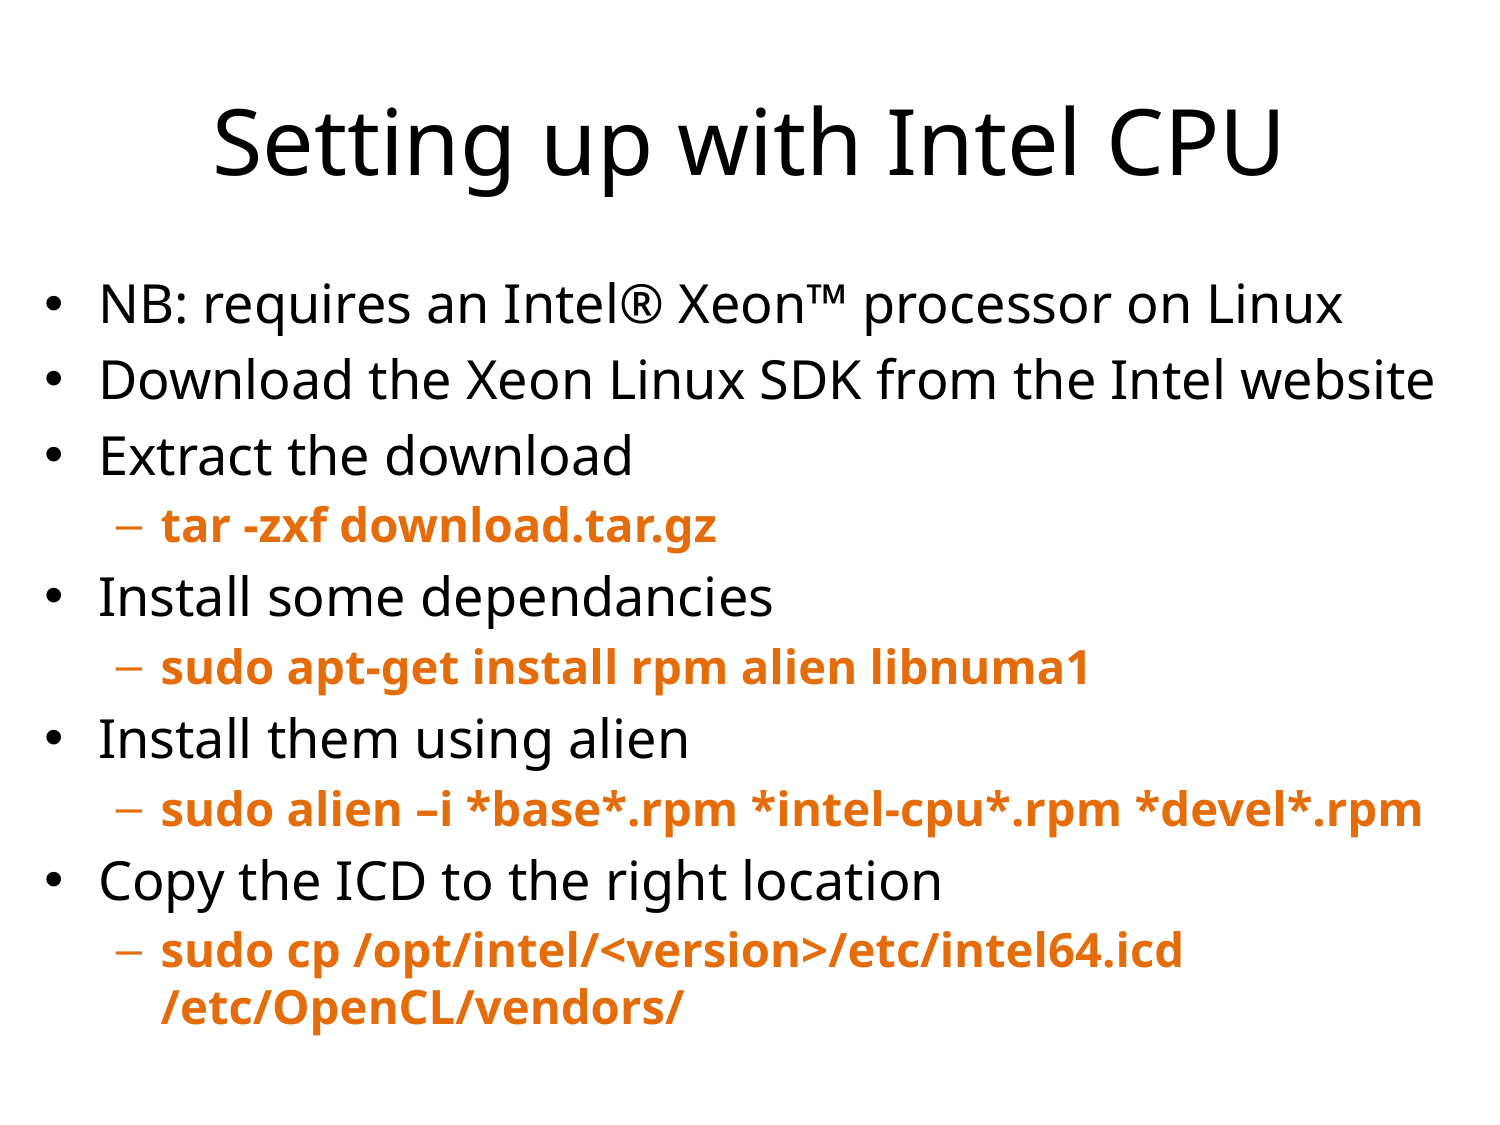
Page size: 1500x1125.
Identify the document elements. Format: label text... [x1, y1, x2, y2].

list NB: requires an Intel® Xeon™ processor on Linux Download the Xeon Linux SDK from the Intel website Extract the download tar -zxf download.tar.gz Install some dependancies sudo apt-get install rpm alien libnuma1 Install them using alien sudo alien –i *base*.rpm *intel-cpu*.rpm *devel*.rpm Copy the ICD to the right location sudo cp /opt/intel/<version>/etc/intel64.icd /etc/OpenCL/vendors/ [29, 262, 1471, 1094]
title Setting up with Intel CPU [75, 45, 1425, 233]
